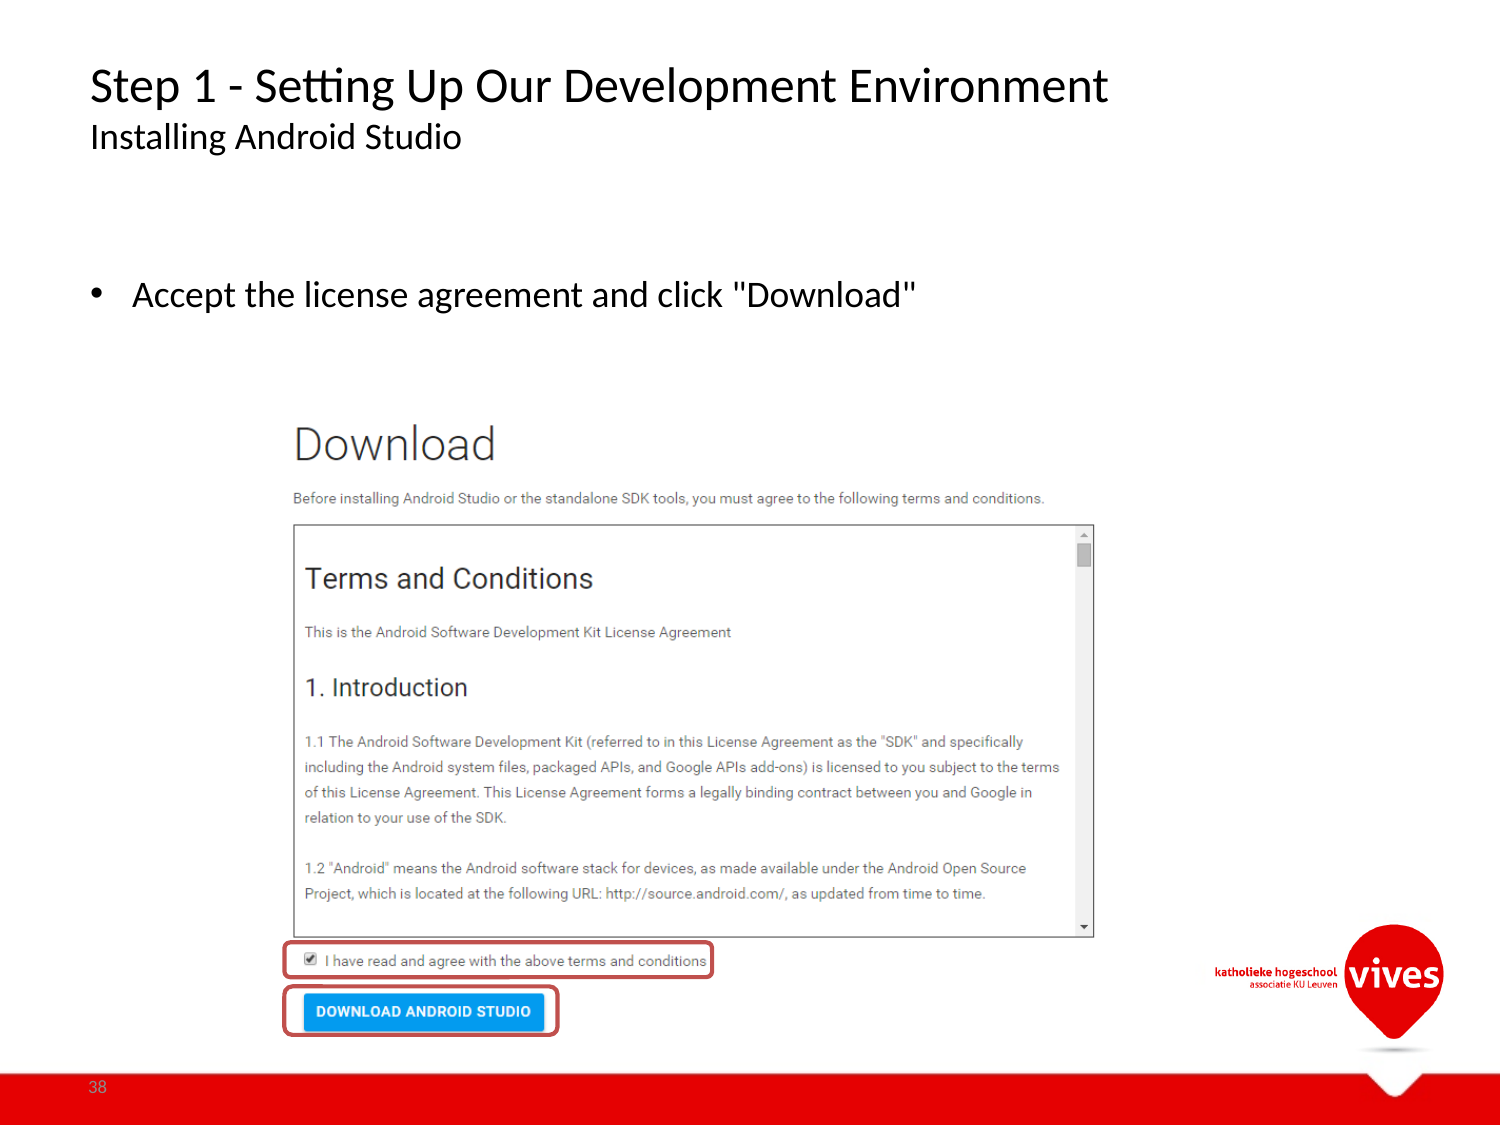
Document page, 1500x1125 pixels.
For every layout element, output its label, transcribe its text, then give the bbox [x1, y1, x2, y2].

slide_number 38 [73, 1056, 153, 1116]
list Accept the license agreement and click "Download" [75, 262, 1425, 1005]
title Step 1 - Setting Up Our Development Environment Installing Android Studio [75, 45, 1425, 233]
picture [0, 0, 1500, 1125]
